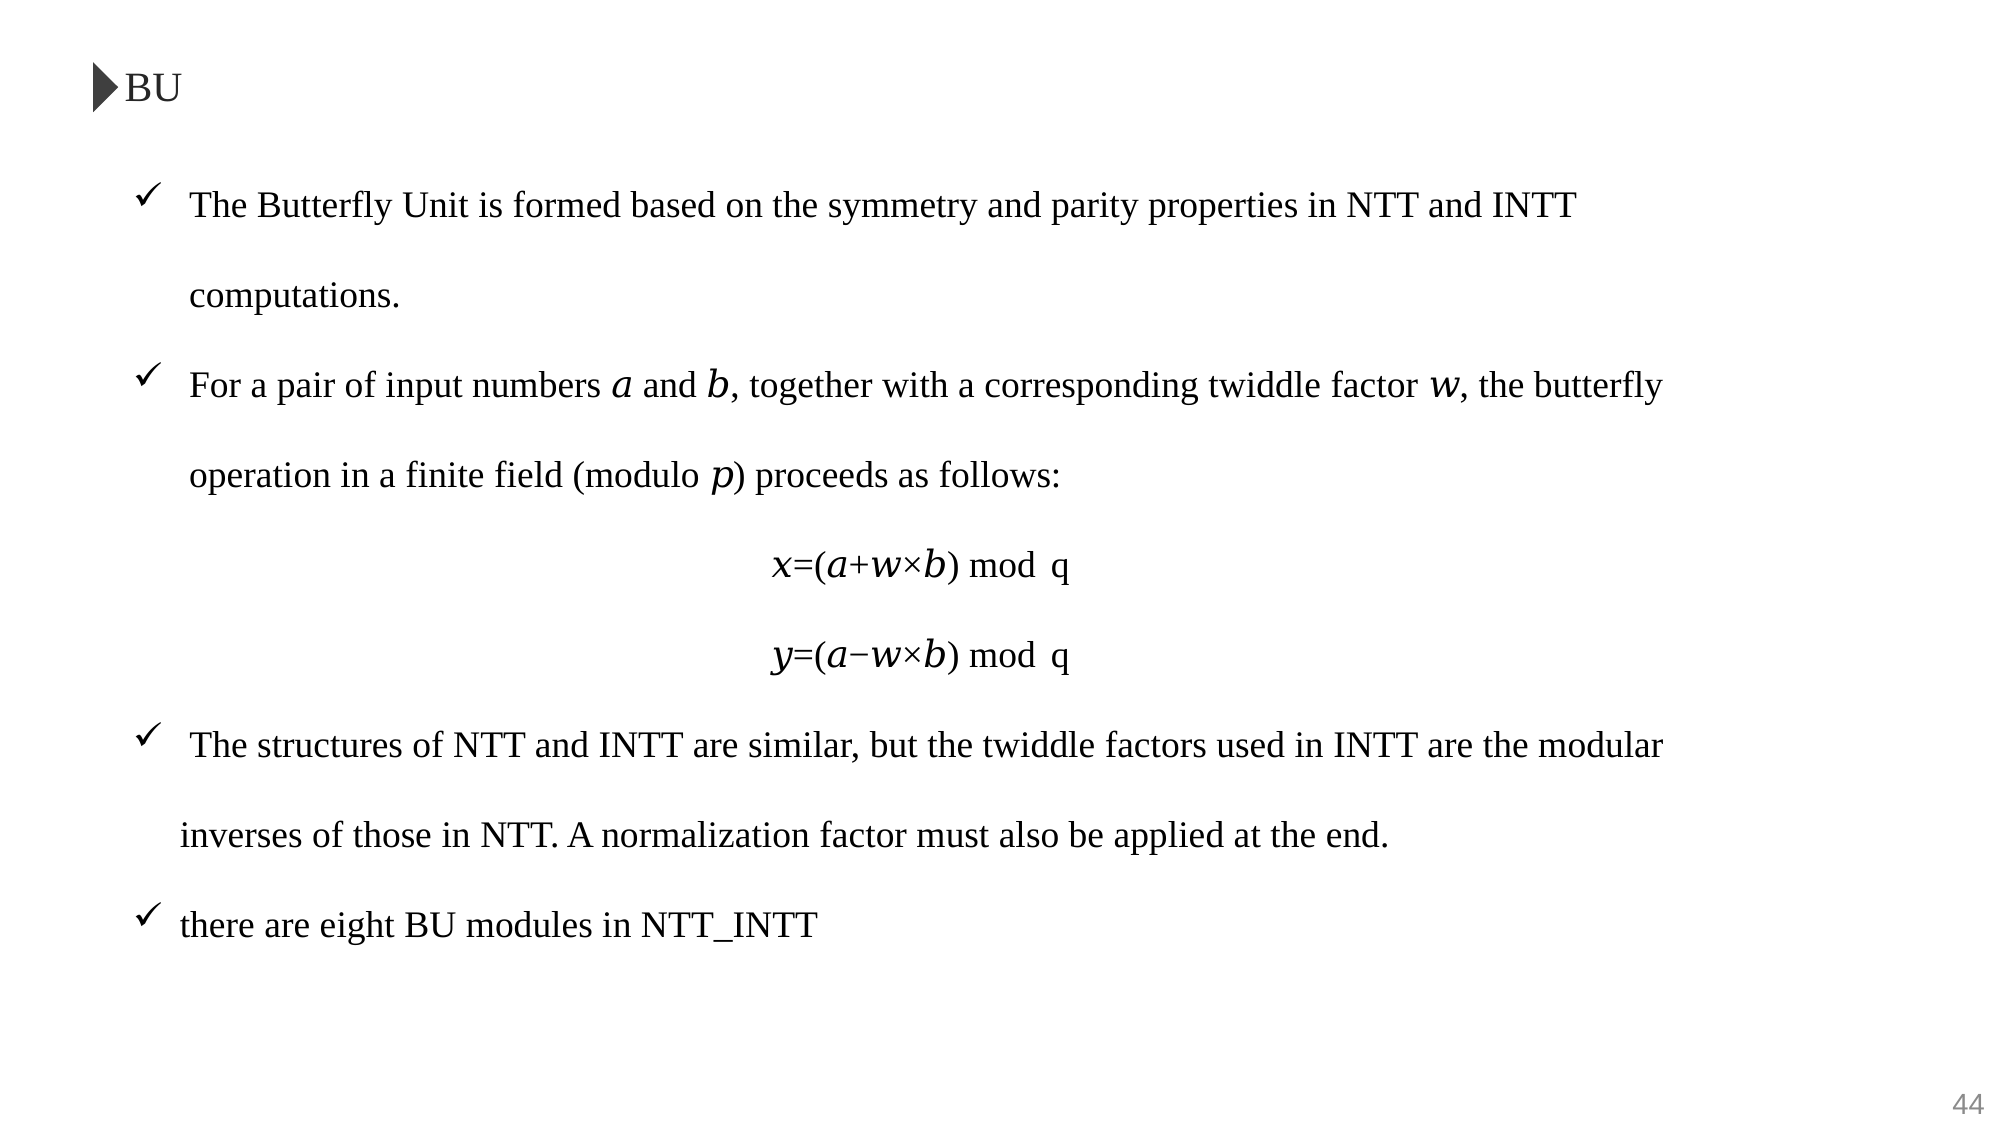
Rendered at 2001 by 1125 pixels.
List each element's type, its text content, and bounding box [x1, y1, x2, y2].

slide_number 44 [1550, 1072, 2000, 1125]
text_box The Butterfly Unit is formed based on the symmetry and parity properties in NTT and INTT computations. For a pair of input numbers 𝑎 and 𝑏, together with a corresponding twiddle factor 𝑤, the butterfly operation in a finite field (modulo 𝑝) proceeds as follows: 𝑥=(𝑎+𝑤×𝑏) mod q 𝑦=(𝑎−𝑤×𝑏) mod q The structures of NTT and INTT are similar, but the twiddle factors used in INTT are the modular inverses of those in NTT. A normalization factor must also be applied at the end. there are eight BU modules in NTT_INTT [118, 127, 1724, 953]
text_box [93, 52, 199, 118]
